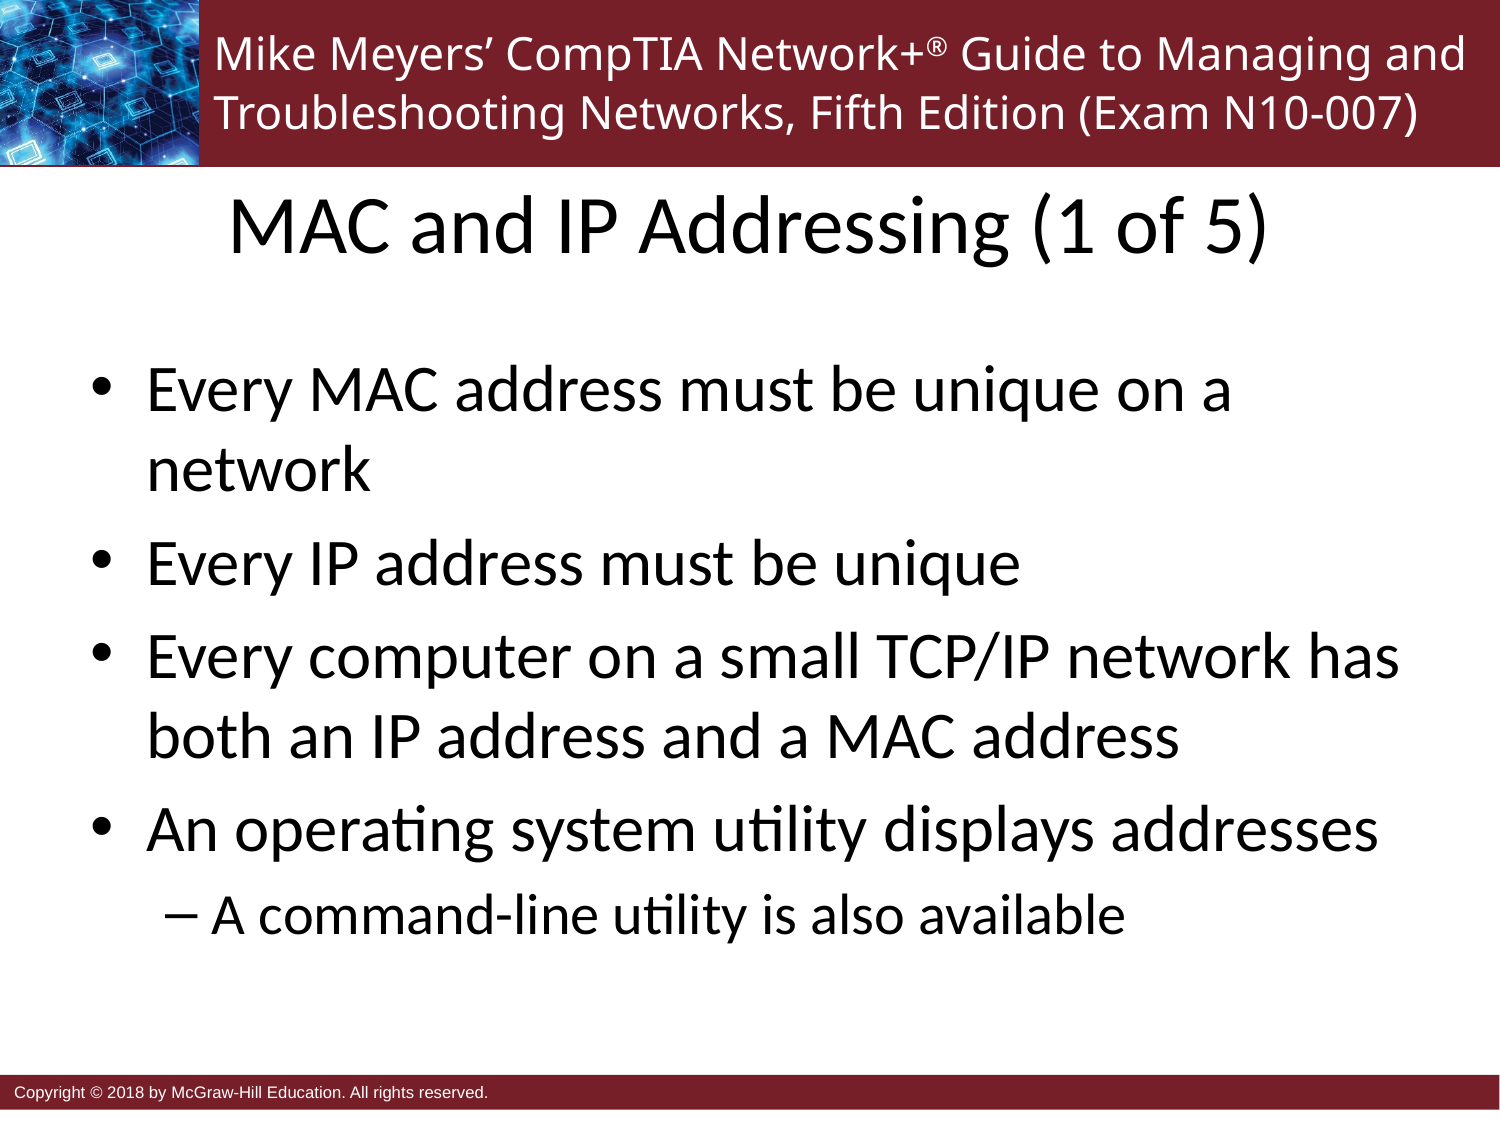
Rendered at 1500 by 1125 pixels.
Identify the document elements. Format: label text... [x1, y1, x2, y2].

title MAC and IP Addressing (1 of 5) [75, 162, 1425, 288]
list Every MAC address must be unique on a network Every IP address must be unique Every computer on a small TCP/IP network has both an IP address and a MAC address An operating system utility displays addresses A command-line utility is also available [75, 337, 1425, 1088]
picture [0, 0, 199, 165]
